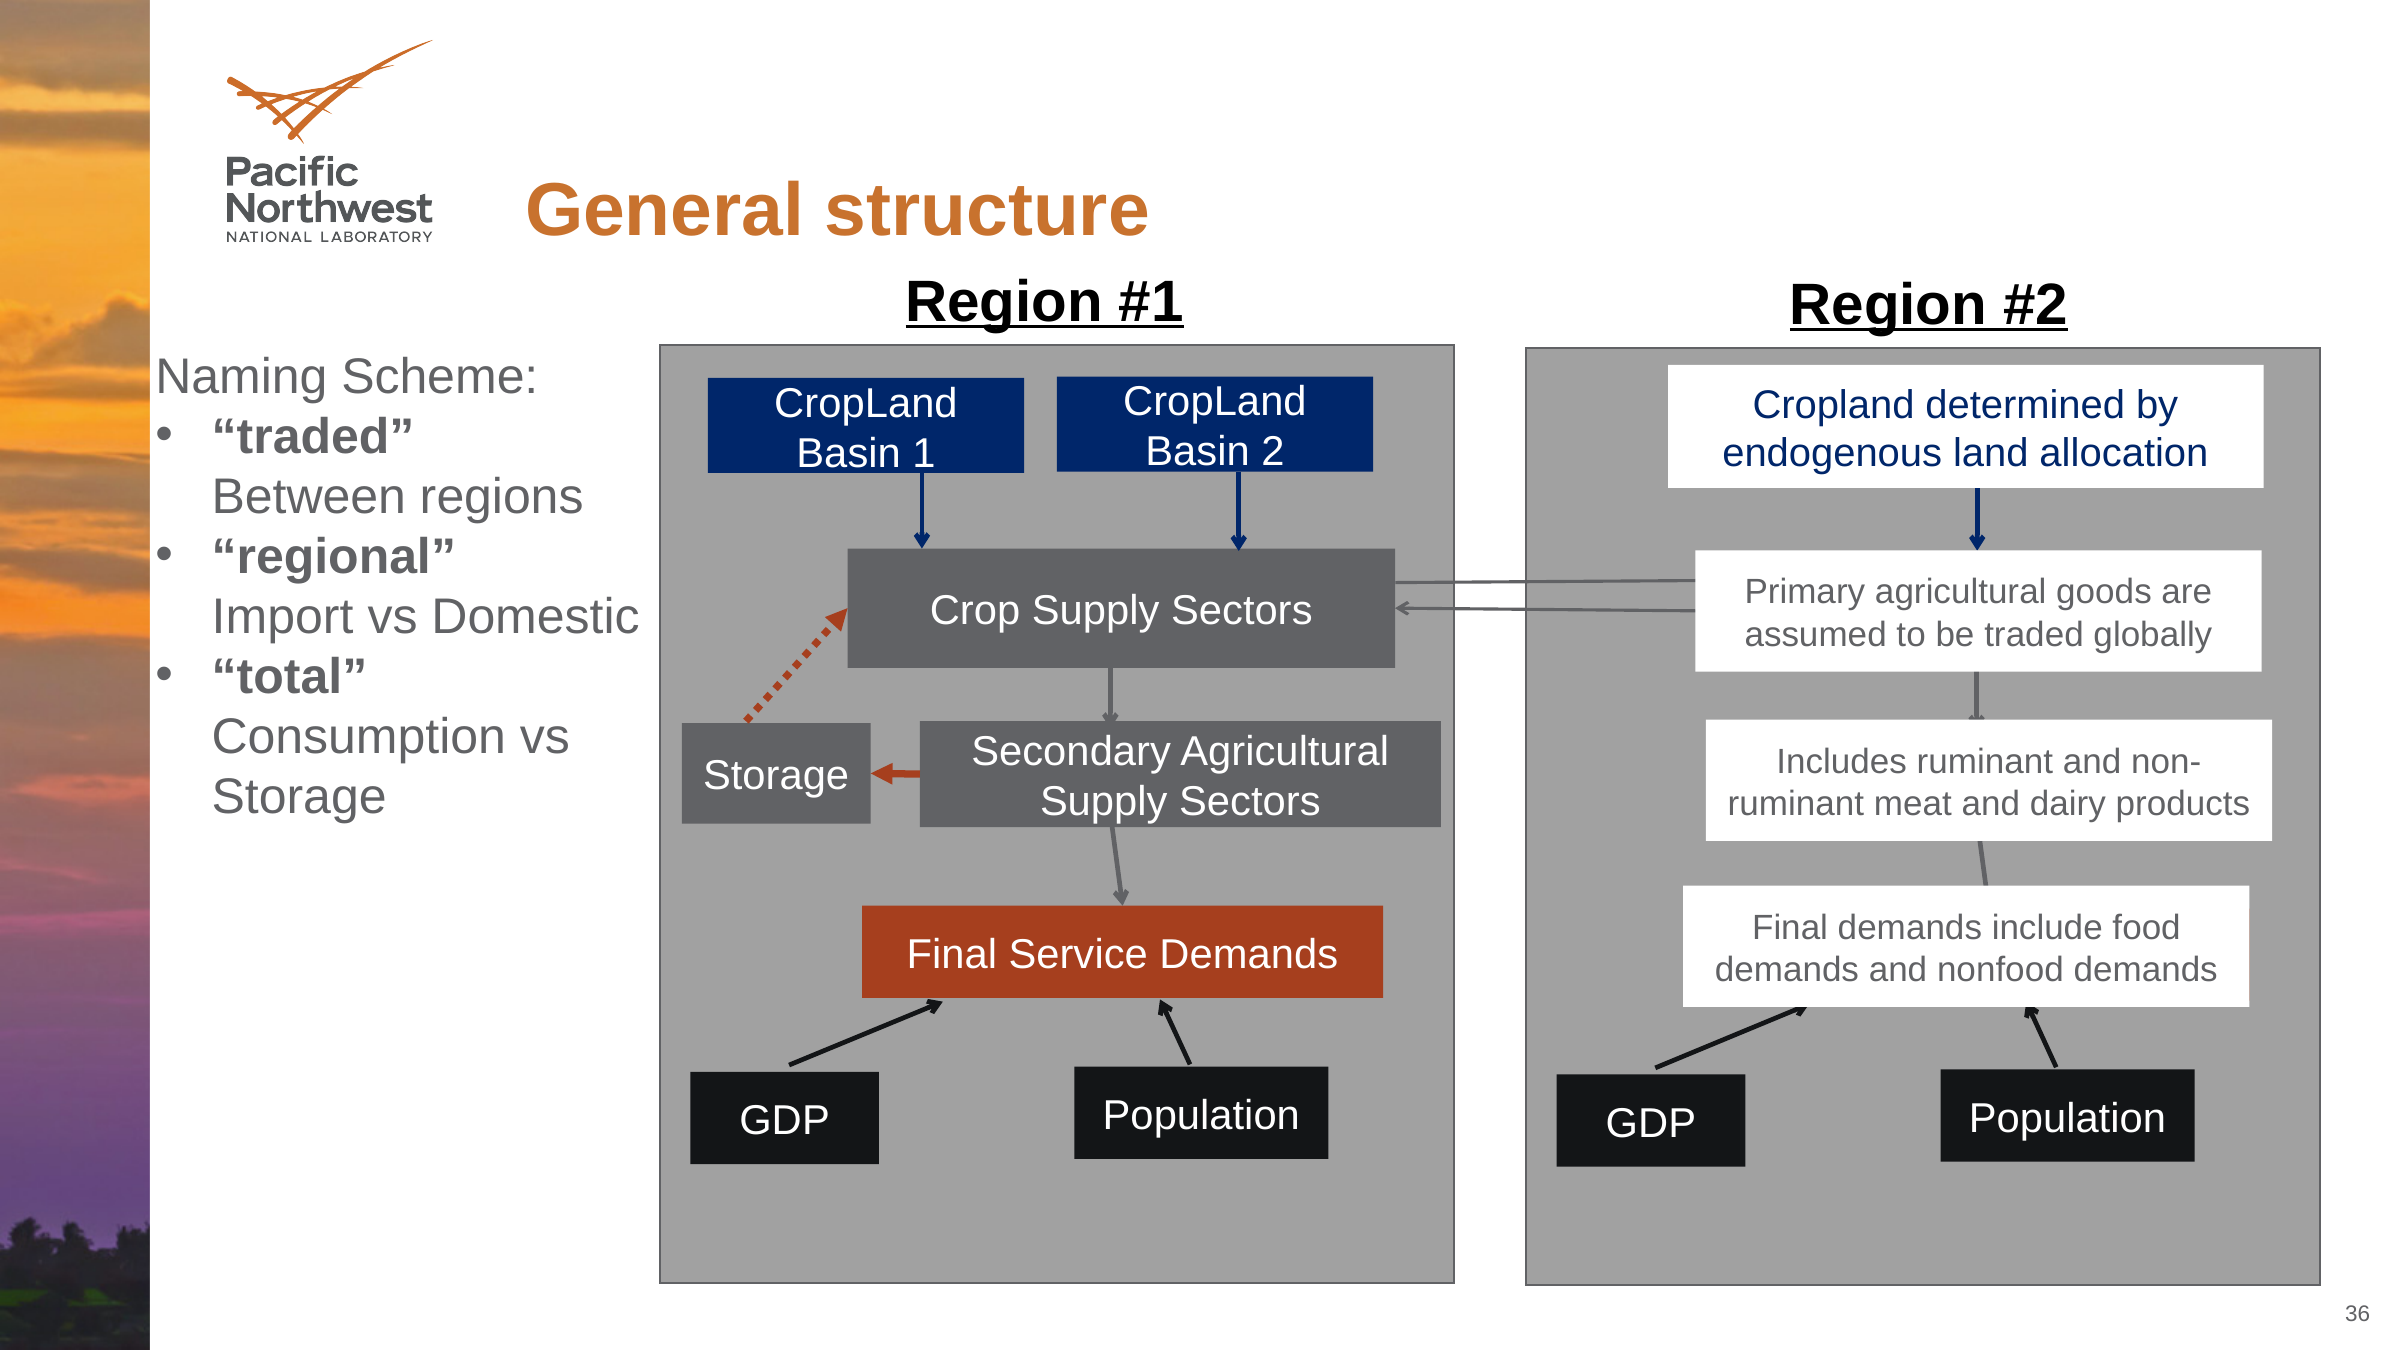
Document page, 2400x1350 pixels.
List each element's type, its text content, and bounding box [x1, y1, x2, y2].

text_box Final demands include food demands and nonfood demands [1682, 885, 2250, 1008]
text_box Primary agricultural goods are assumed to be traded globally [1694, 549, 2263, 673]
text_box Storage [865, 722, 872, 825]
text_box GDP [689, 1071, 880, 1165]
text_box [789, 1001, 943, 1065]
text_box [1142, 1016, 1208, 1047]
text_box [2008, 1019, 2074, 1050]
text_box CropLand Basin 2 [1056, 376, 1374, 473]
text_box Final Service Demands [861, 905, 1384, 999]
text_box Naming Scheme: “traded” Between regions “regional” Import vs Domestic “total” Consumption vs Storage [140, 335, 865, 831]
text_box Population [1940, 1068, 2196, 1163]
title General structure [525, 44, 2325, 260]
text_box Includes ruminant and non-ruminant meat and dairy products [1705, 719, 2273, 842]
text_box CropLand Basin 1 [865, 377, 1025, 474]
text_box [659, 611, 1455, 1284]
picture [225, 38, 435, 244]
text_box Secondary Agricultural Supply Sectors [919, 720, 1442, 828]
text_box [1655, 1004, 1810, 1068]
picture [0, 0, 149, 1350]
text_box [865, 344, 1455, 580]
text_box Crop Supply Sectors [865, 547, 1396, 669]
text_box Cropland determined by endogenous land allocation [1667, 364, 2265, 489]
text_box GDP [1556, 1073, 1746, 1168]
text_box [1396, 584, 1455, 607]
text_box Region #1 [649, 256, 1441, 341]
slide_number 36 [2295, 1275, 2370, 1350]
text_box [745, 608, 848, 722]
text_box Population [1073, 1066, 1329, 1160]
text_box [1525, 347, 2321, 1286]
text_box Region #2 [1533, 258, 2325, 344]
